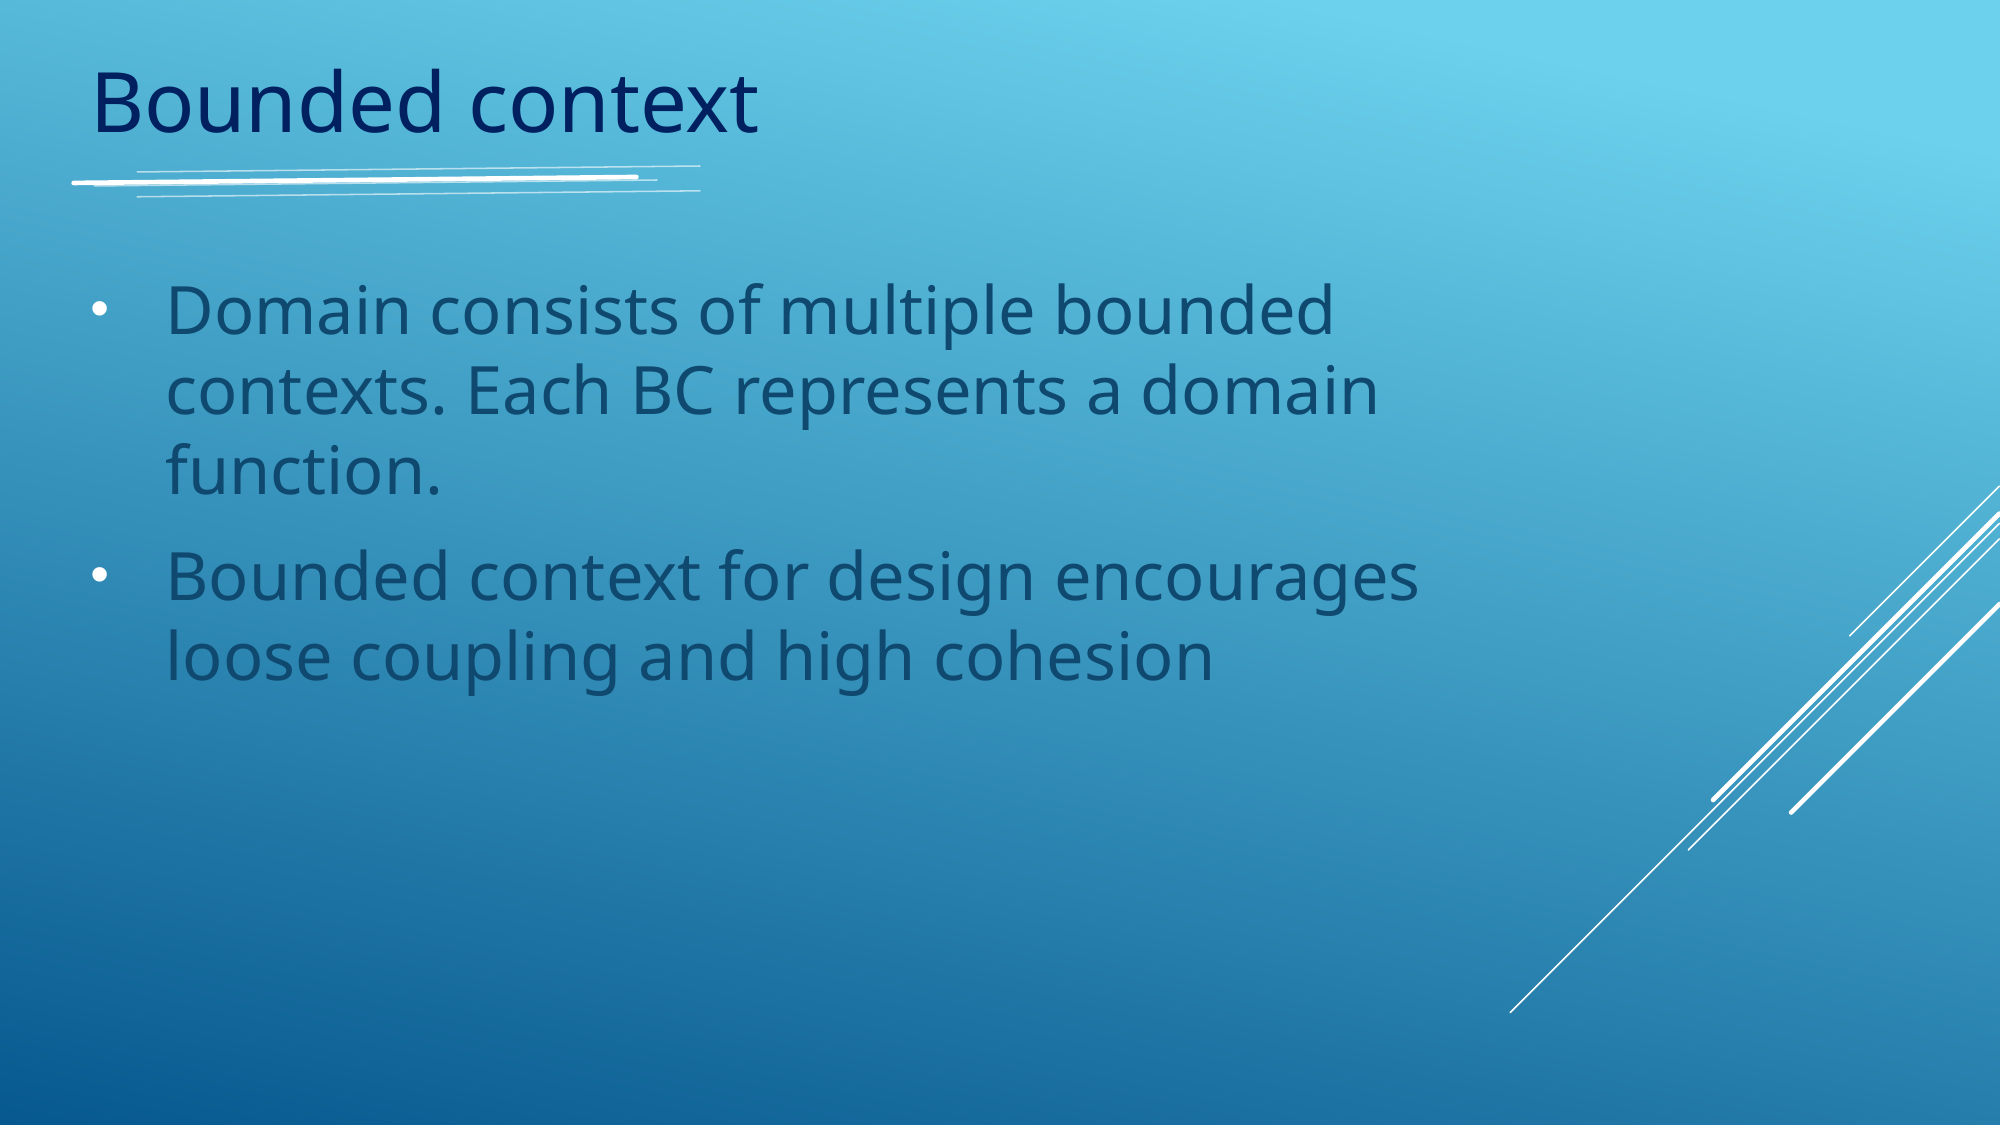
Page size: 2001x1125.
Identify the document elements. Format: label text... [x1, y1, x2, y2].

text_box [137, 165, 701, 173]
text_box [73, 176, 637, 184]
text_box Bounded context [75, 41, 1978, 157]
list Domain consists of multiple bounded contexts. Each BC represents a domain function. Bounded context for design encourages loose coupling and high cohesion [75, 260, 1600, 980]
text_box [137, 190, 701, 197]
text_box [94, 179, 658, 187]
